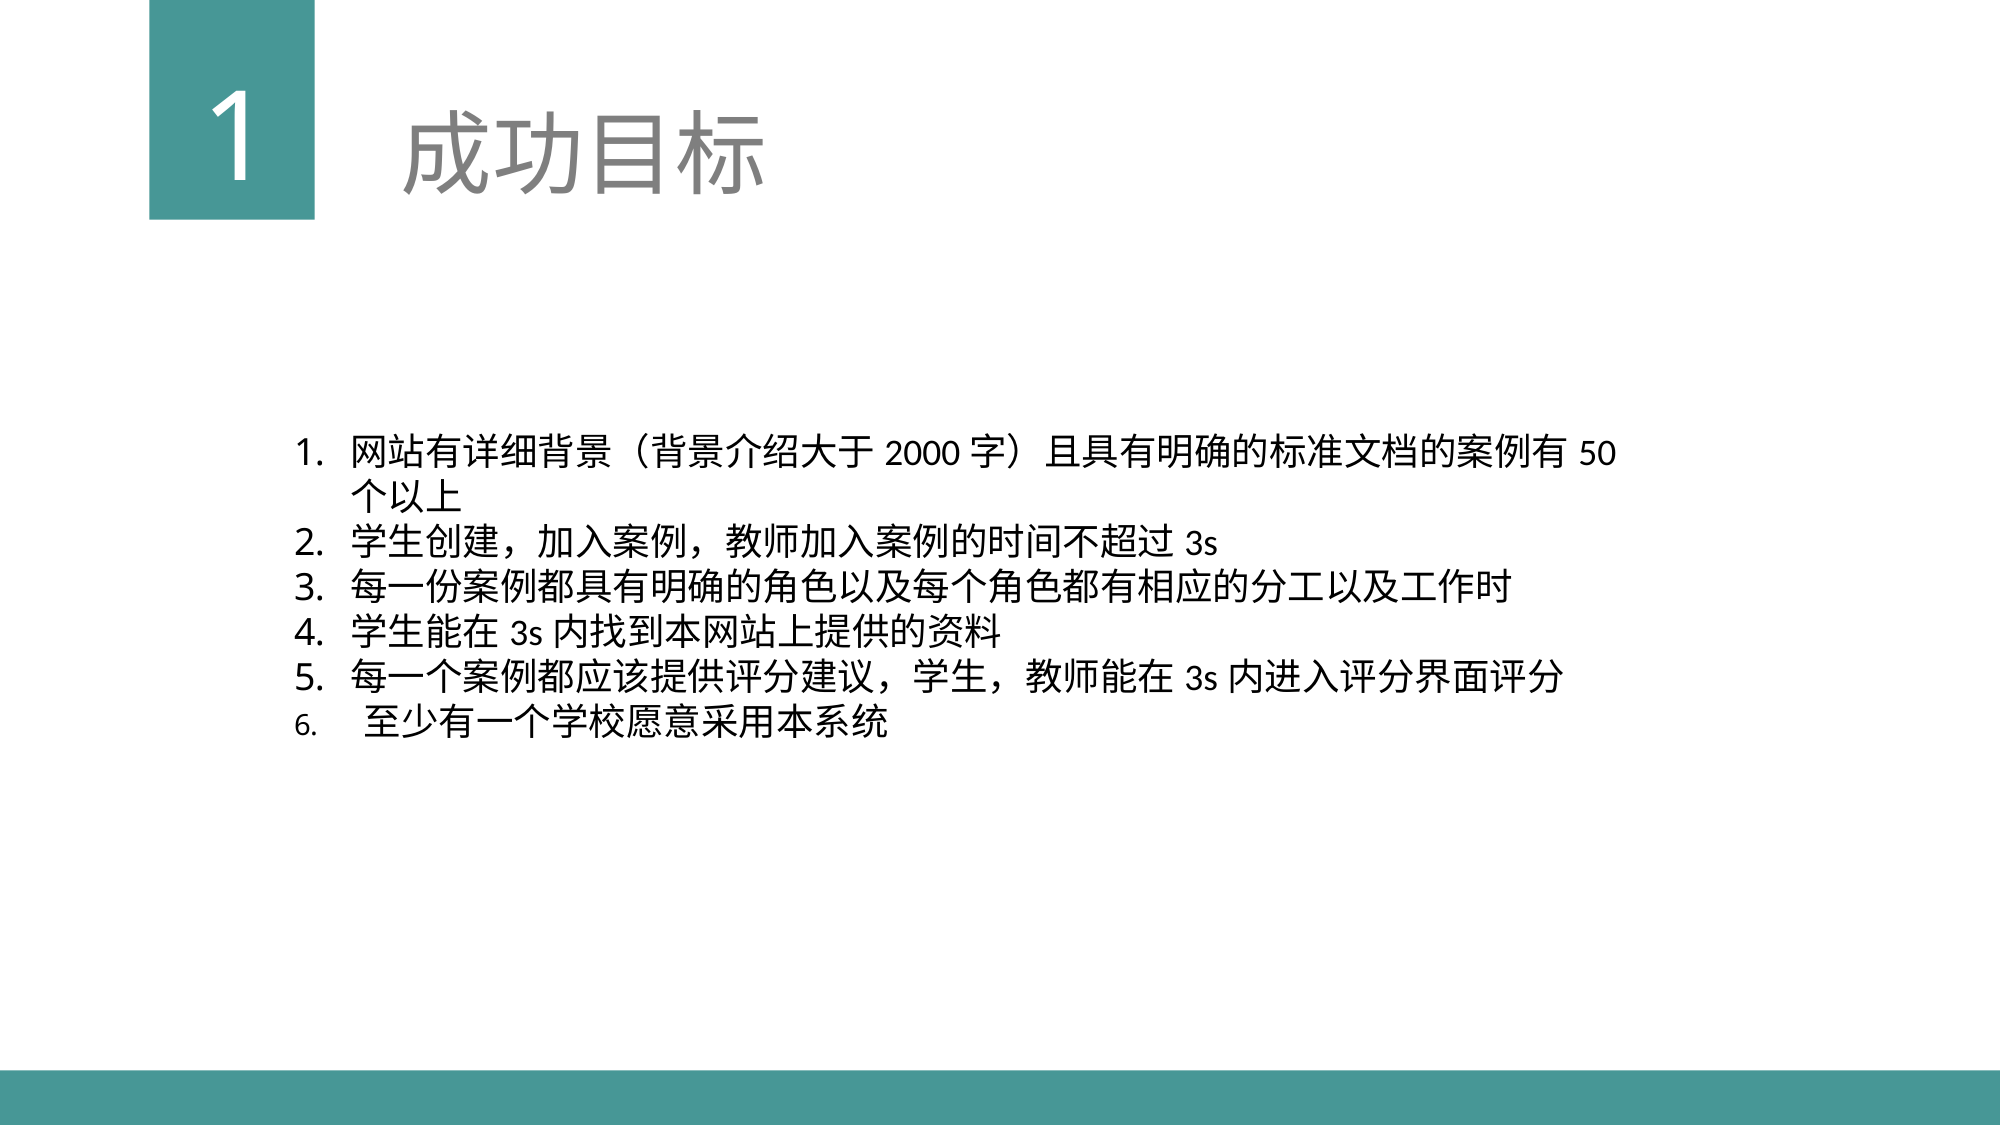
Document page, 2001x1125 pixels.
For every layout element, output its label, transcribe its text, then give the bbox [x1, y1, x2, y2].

text_box 1 [154, 48, 320, 213]
text_box [149, 0, 315, 220]
text_box 成功目标 [385, 88, 1426, 214]
text_box [0, 1070, 2000, 1125]
text_box 网站有详细背景（背景介绍大于2000字）且具有明确的标准文档的案例有50个以上 学生创建，加入案例，教师加入案例的时间不超过3s 每一份案例都具有明确的角色以及每个角色都有相应的分工以及工作时 学生能在3s内找到本网站上提供的资料 每一个案例都应该提供评分建议，学生，教师能在3s内进入评分界面评分 至少有一个学校愿意采用本系统 [279, 420, 1638, 751]
